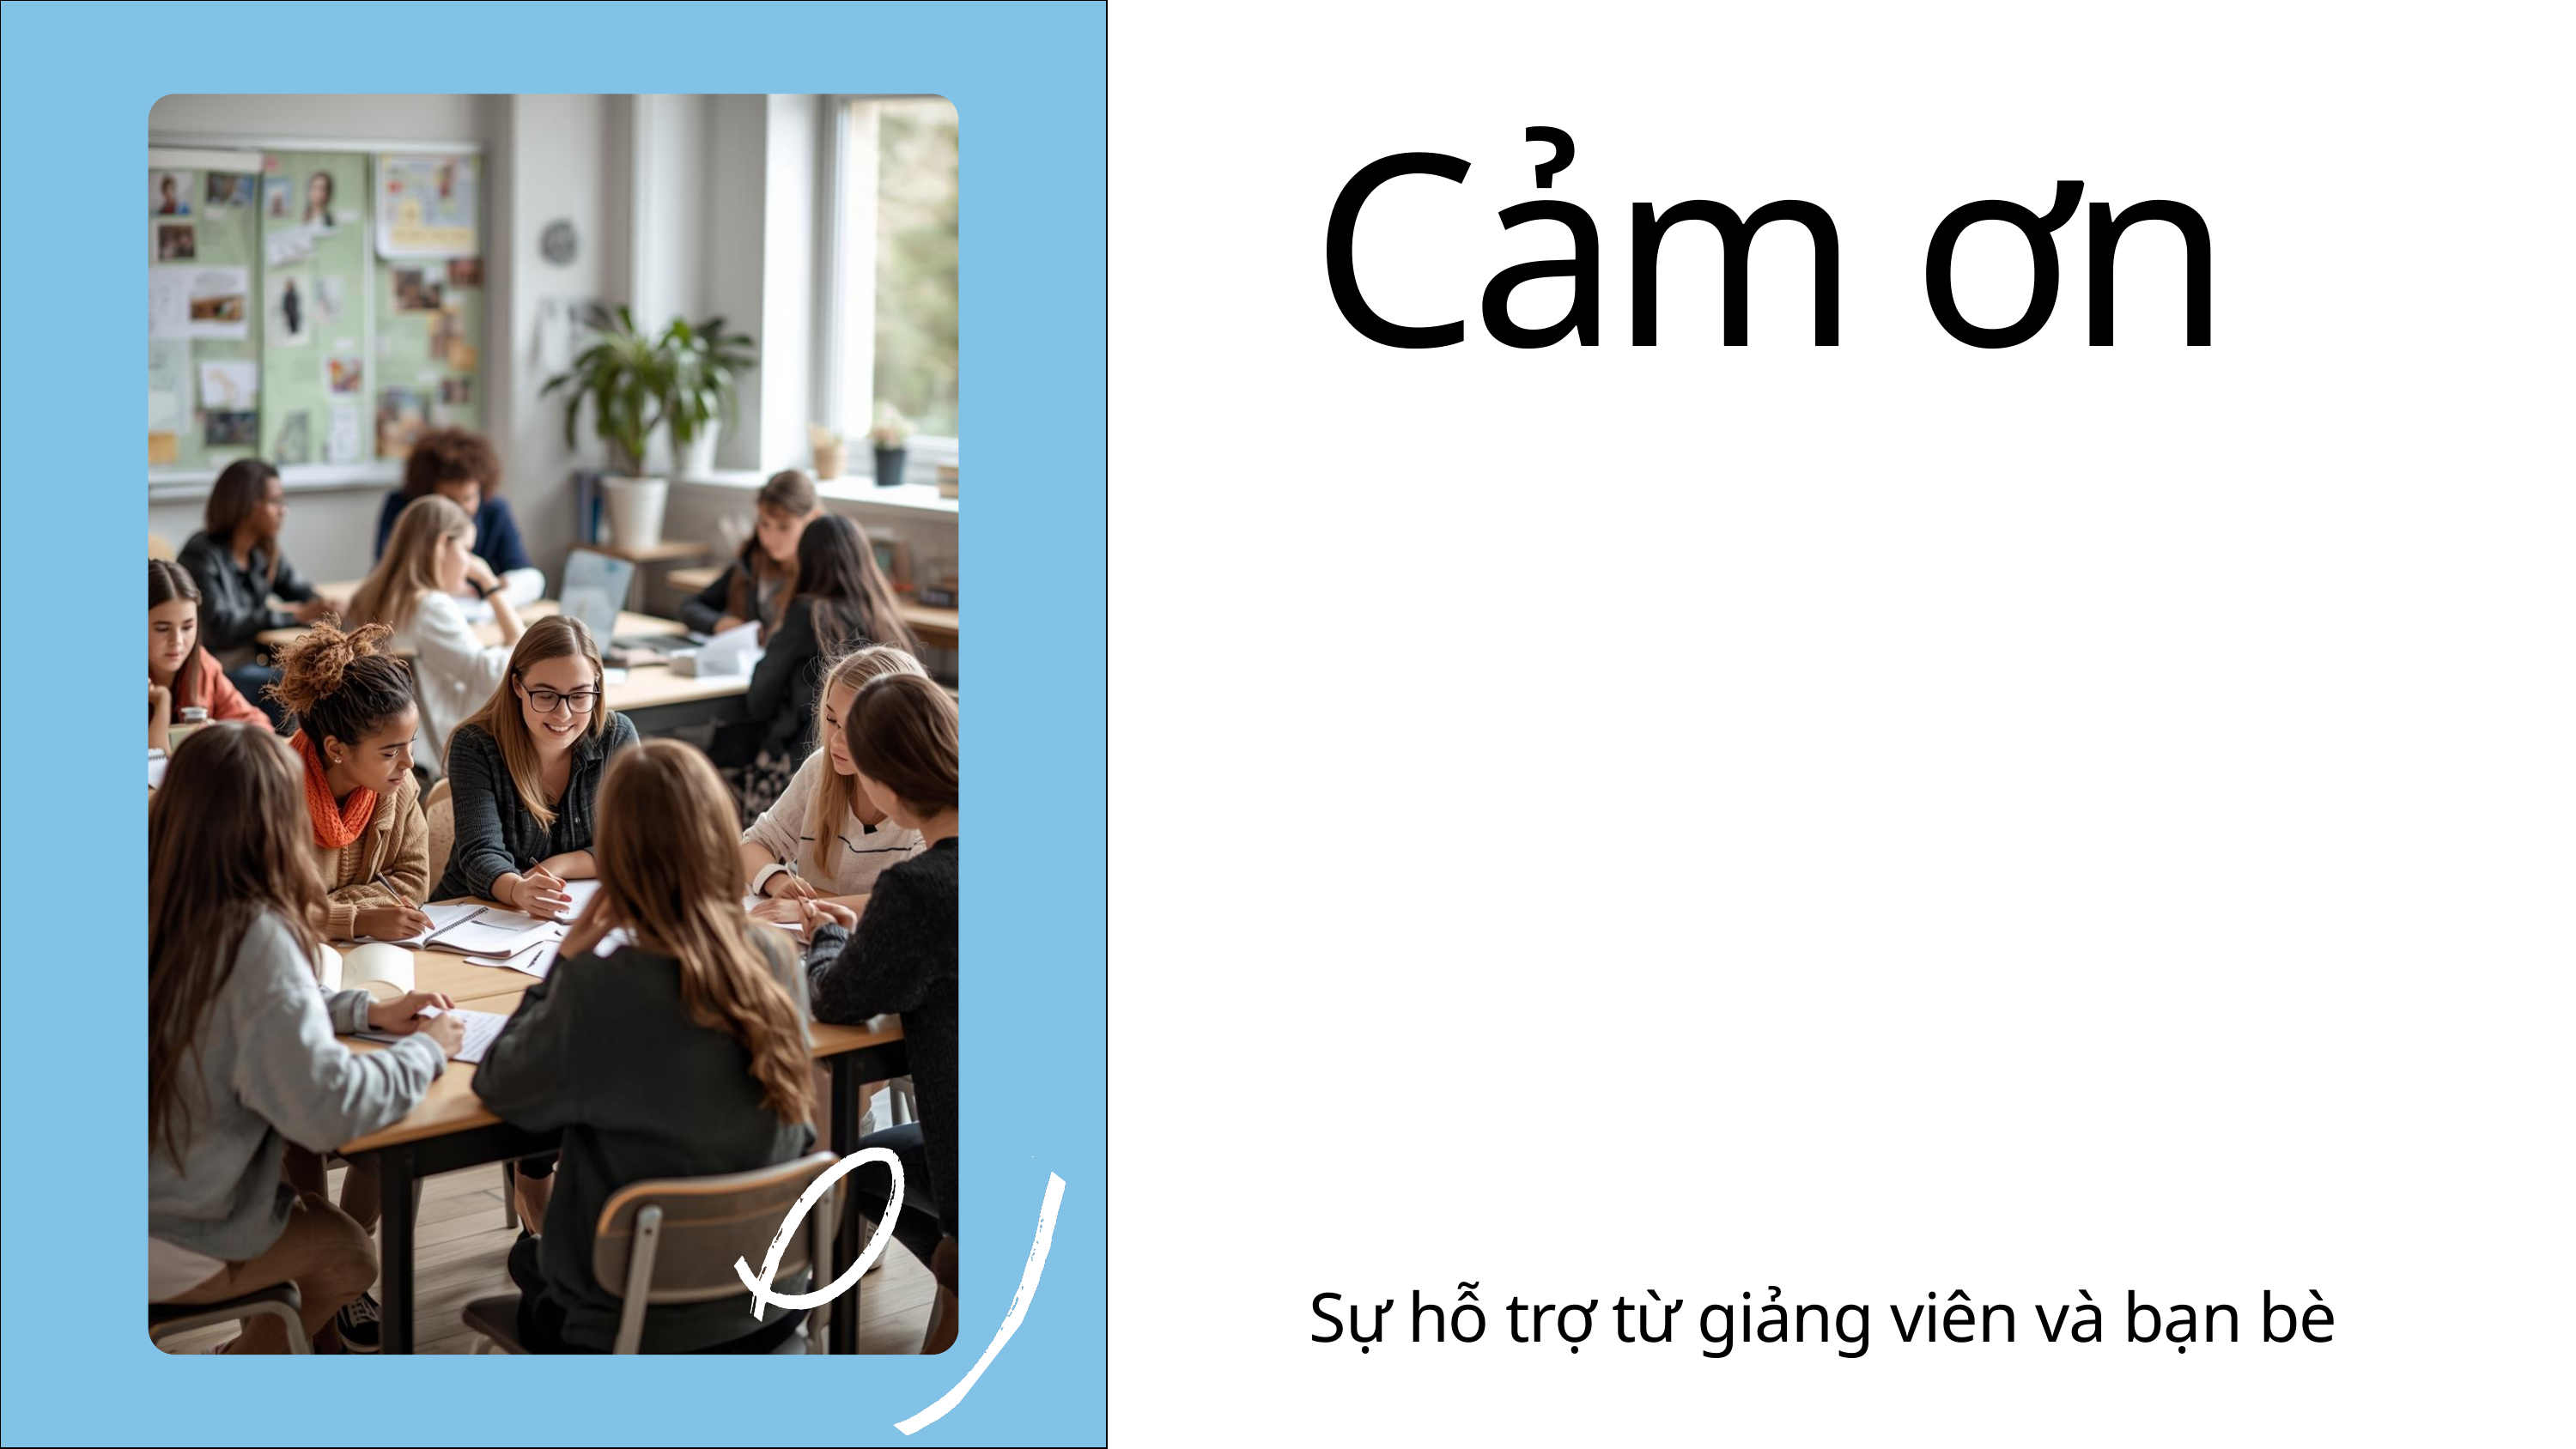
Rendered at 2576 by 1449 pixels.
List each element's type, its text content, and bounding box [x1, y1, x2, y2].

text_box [0, 0, 1108, 1449]
text_box Sự hỗ trợ từ giảng viên và bạn bè [1309, 1267, 2482, 1356]
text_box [148, 94, 959, 1355]
text_box Cảm ơn [1310, 132, 2482, 401]
